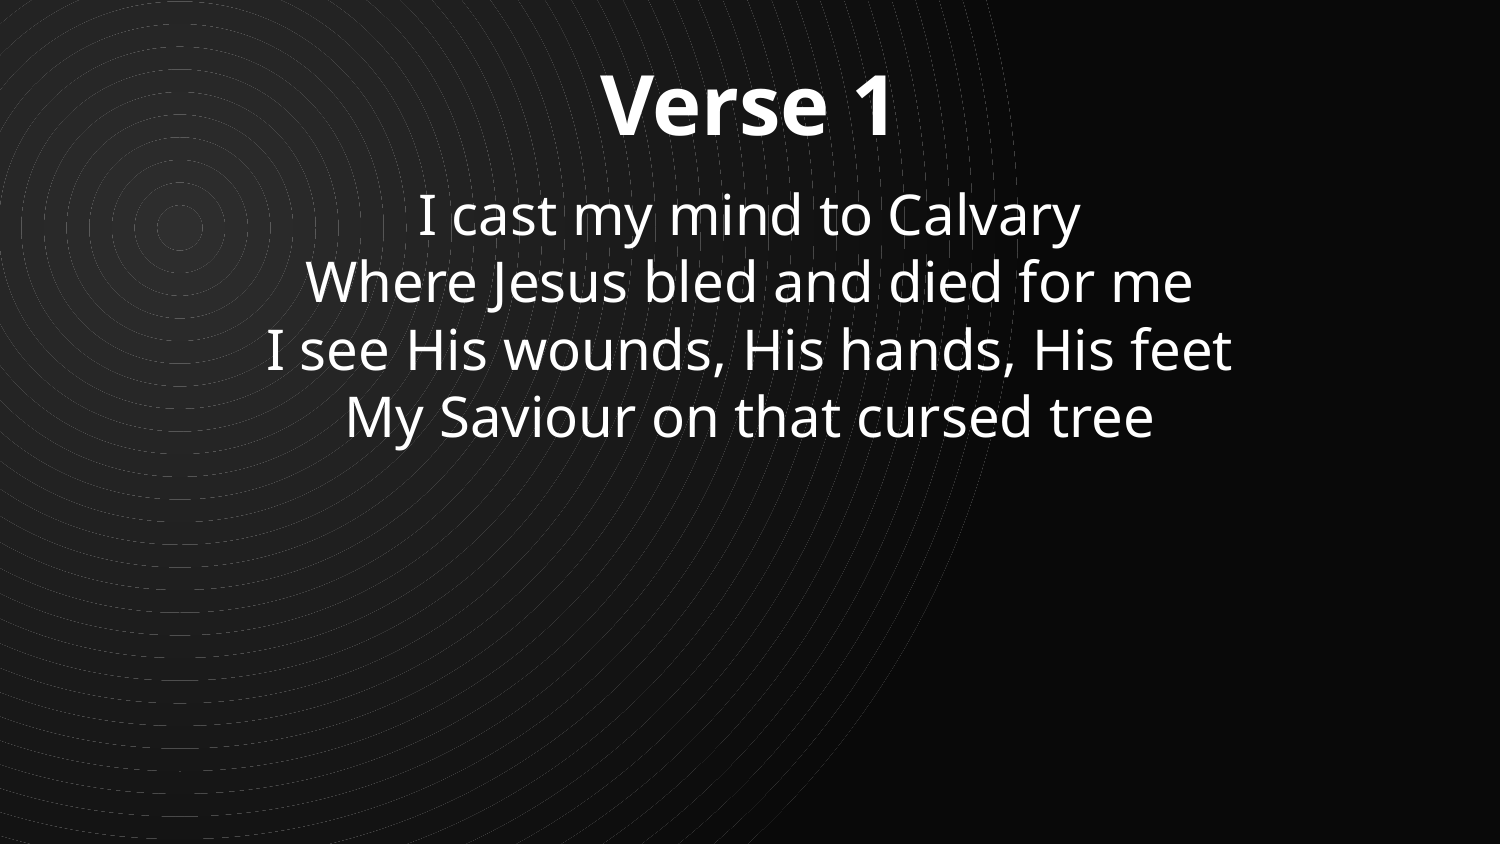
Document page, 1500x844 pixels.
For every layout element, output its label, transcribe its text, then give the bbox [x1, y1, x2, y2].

text_box I cast my mind to Calvary Where Jesus bled and died for me I see His wounds, His hands, His feet My Saviour on that cursed tree [74, 171, 1425, 524]
text_box Verse 1 [74, 45, 1425, 160]
